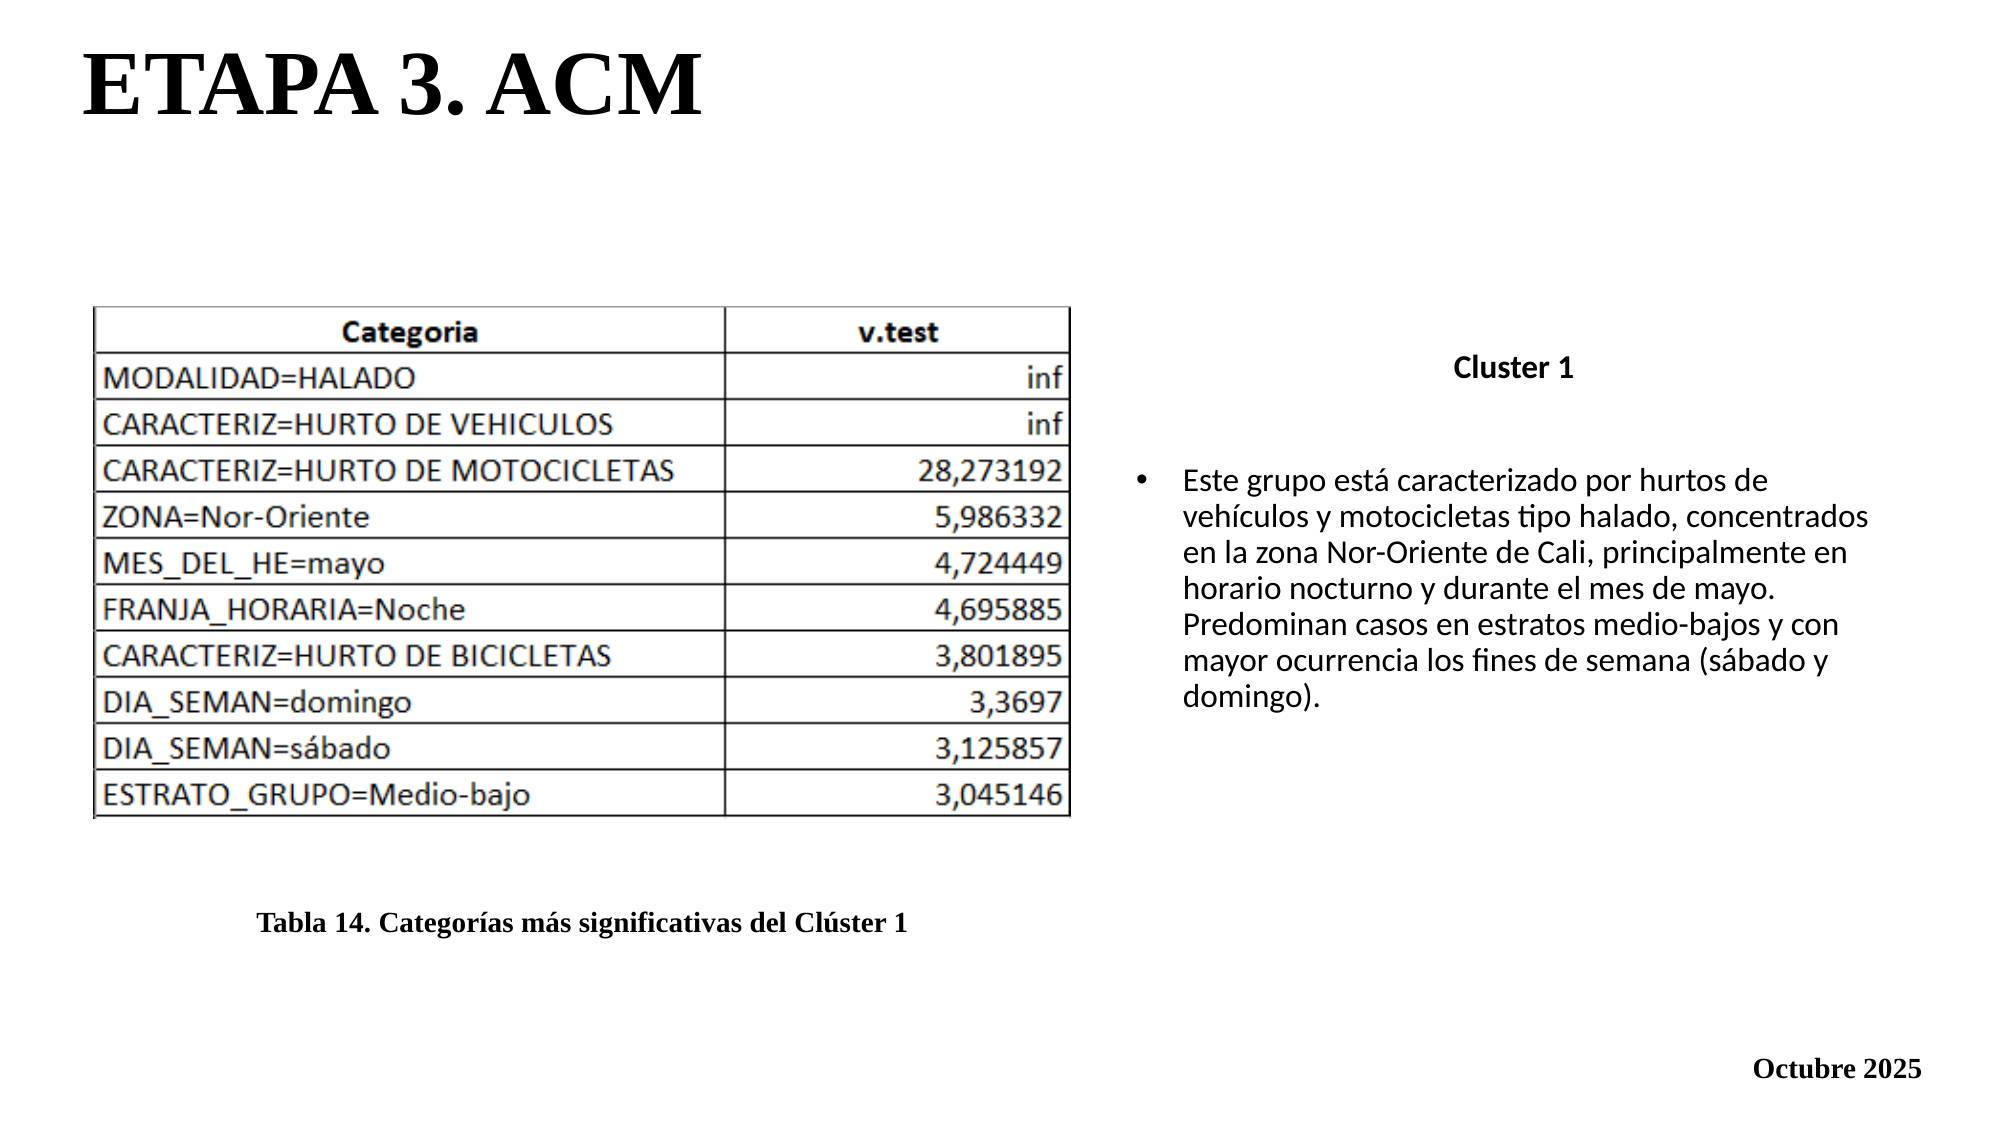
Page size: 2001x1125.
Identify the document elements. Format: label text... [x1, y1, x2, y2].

text_box Tabla 14. Categorías más significativas del Clúster 1 [164, 896, 1001, 947]
list Cluster 1 Este grupo está caracterizado por hurtos de vehículos y motocicletas tipo halado, concentrados en la zona Nor-Oriente de Cali, principalmente en horario nocturno y durante el mes de mayo. Predominan casos en estratos medio-bajos y con mayor ocurrencia los fines de semana (sábado y domingo). [1121, 281, 1915, 883]
text_box Octubre 2025 [1657, 1042, 2000, 1093]
title ETAPA 3. ACM [67, 23, 1548, 146]
picture [93, 305, 1072, 820]
